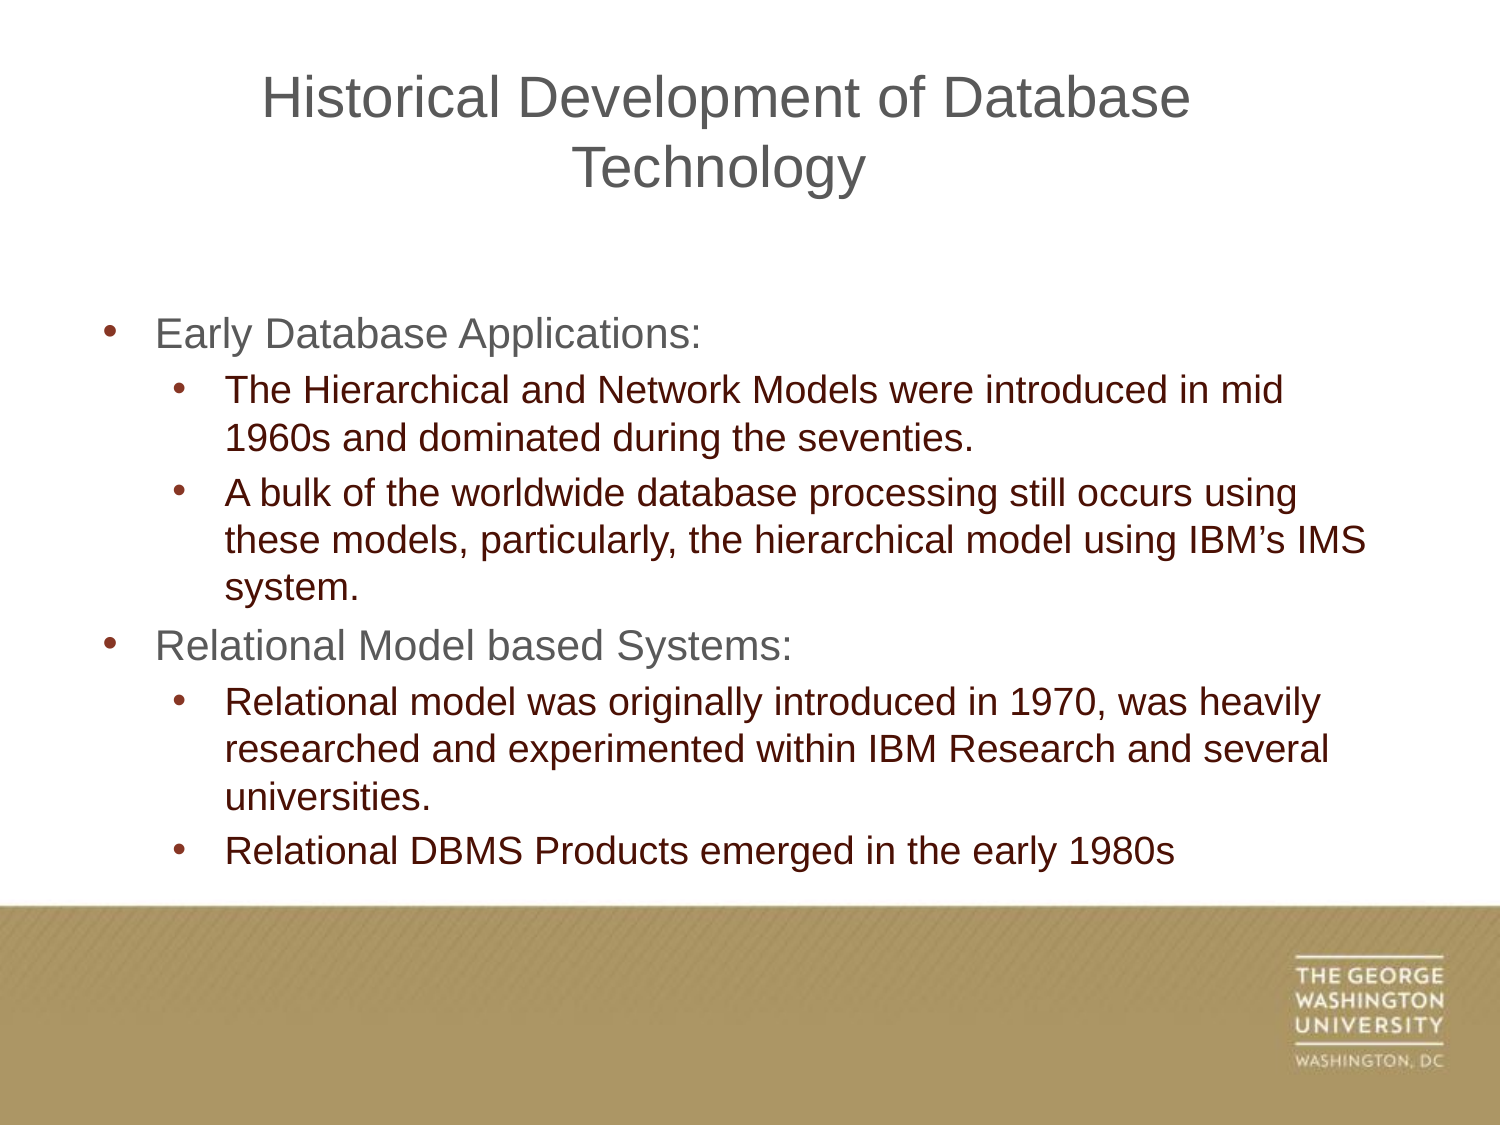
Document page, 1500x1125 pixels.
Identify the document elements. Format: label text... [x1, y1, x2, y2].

picture [0, 0, 1500, 1125]
title Historical Development of Database Technology [172, 51, 1283, 209]
list Early Database Applications: The Hierarchical and Network Models were introduced in mid 1960s and dominated during the seventies. A bulk of the worldwide database processing still occurs using these models, particularly, the hierarchical model using IBM’s IMS system. Relational Model based Systems: Relational model was originally introduced in 1970, was heavily researched and experimented within IBM Research and several universities. Relational DBMS Products emerged in the early 1980s [87, 297, 1390, 882]
